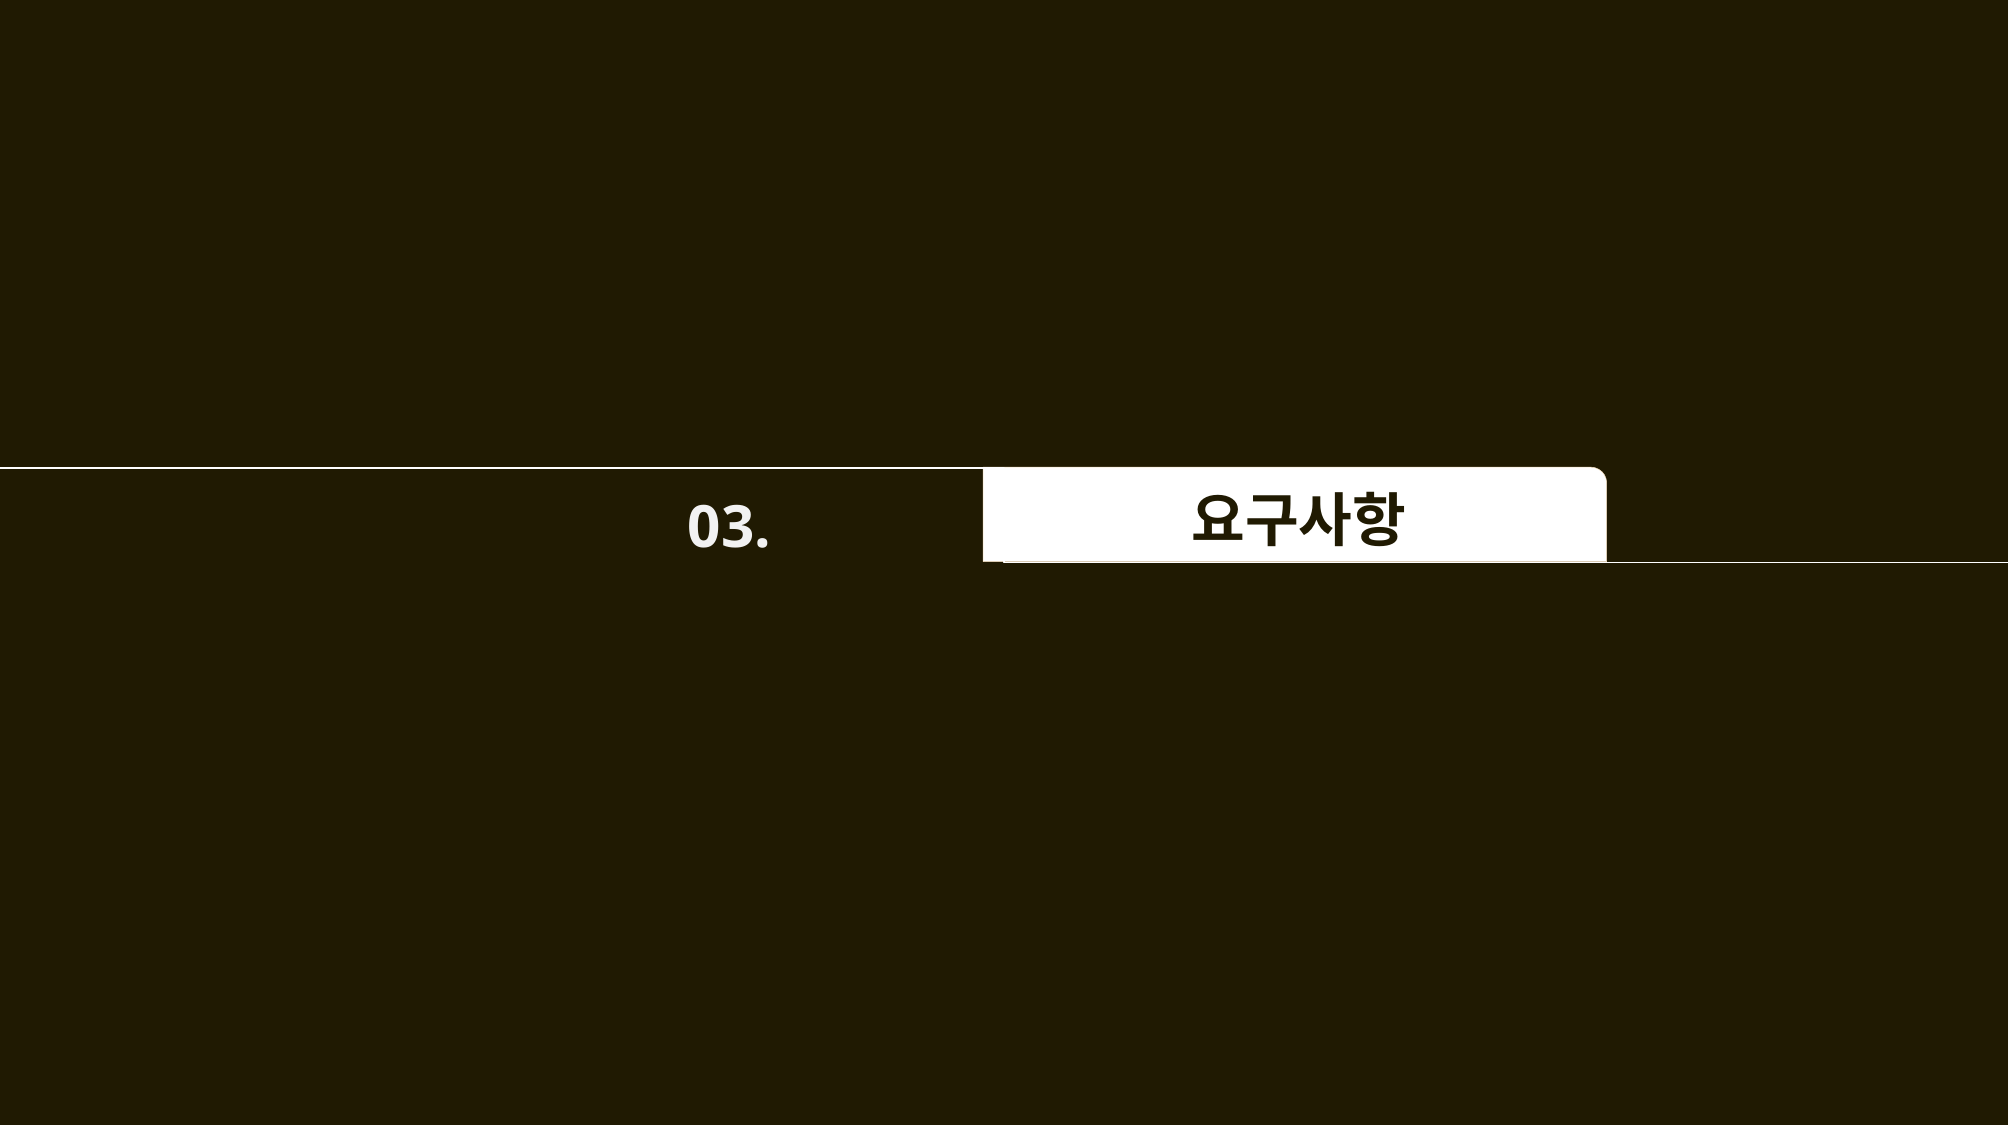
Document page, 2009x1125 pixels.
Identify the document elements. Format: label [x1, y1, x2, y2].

text_box [0, 467, 2008, 563]
